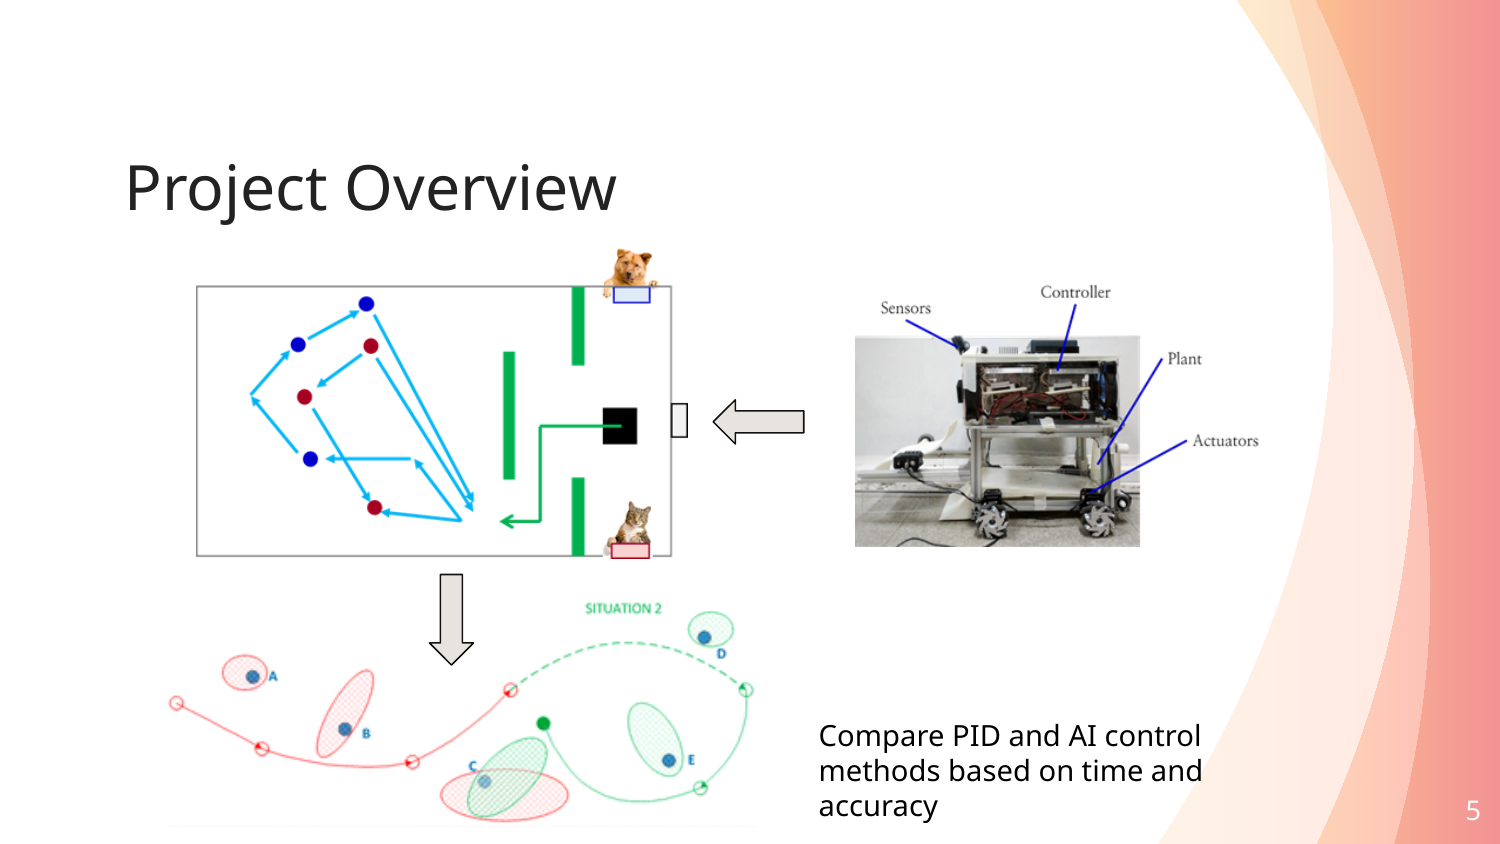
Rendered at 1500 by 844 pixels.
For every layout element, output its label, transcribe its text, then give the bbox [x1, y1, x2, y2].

text_box [440, 574, 463, 589]
text_box [713, 399, 804, 444]
picture [855, 278, 1269, 547]
text_box Compare PID and AI control methods based on time and accuracy [803, 702, 1307, 794]
picture [196, 245, 688, 559]
picture [166, 590, 757, 827]
slide_number 5 [1391, 779, 1482, 844]
title Project Overview [124, 101, 1115, 224]
